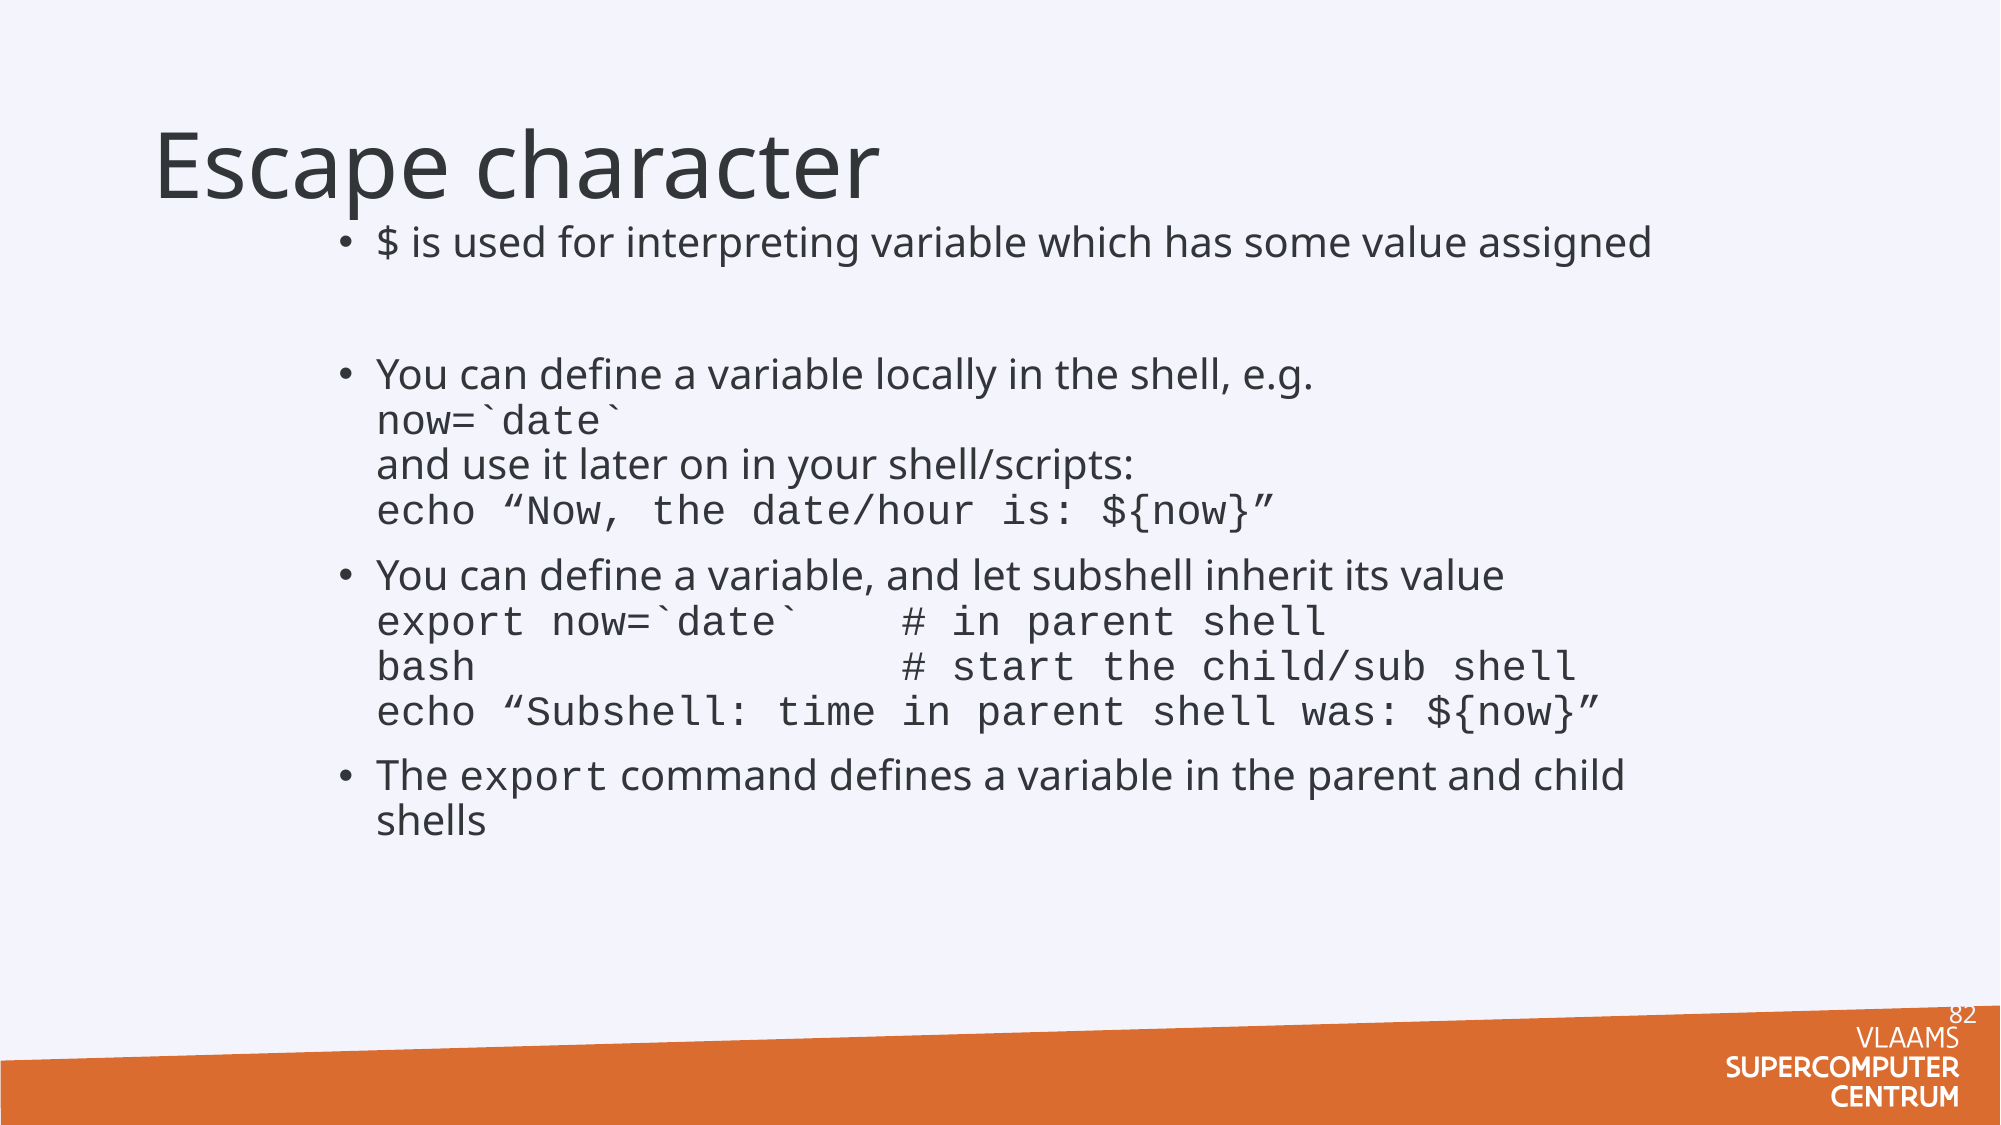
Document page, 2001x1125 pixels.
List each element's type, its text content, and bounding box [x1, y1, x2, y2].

list $ is used for interpreting variable which has some value assigned You can define a variable locally in the shell, e.g. now=`date` and use it later on in your shell/scripts: echo “Now, the date/hour is: ${now}” You can define a variable, and let subshell inherit its value export now=`date` # in parent shell bash # start the child/sub shell echo “Subshell: time in parent shell was: ${now}” The export command defines a variable in the parent and child shells [338, 221, 1745, 948]
picture [1725, 1021, 1960, 1117]
slide_number 82 [1787, 992, 1993, 1040]
title Escape character [137, 59, 1863, 278]
